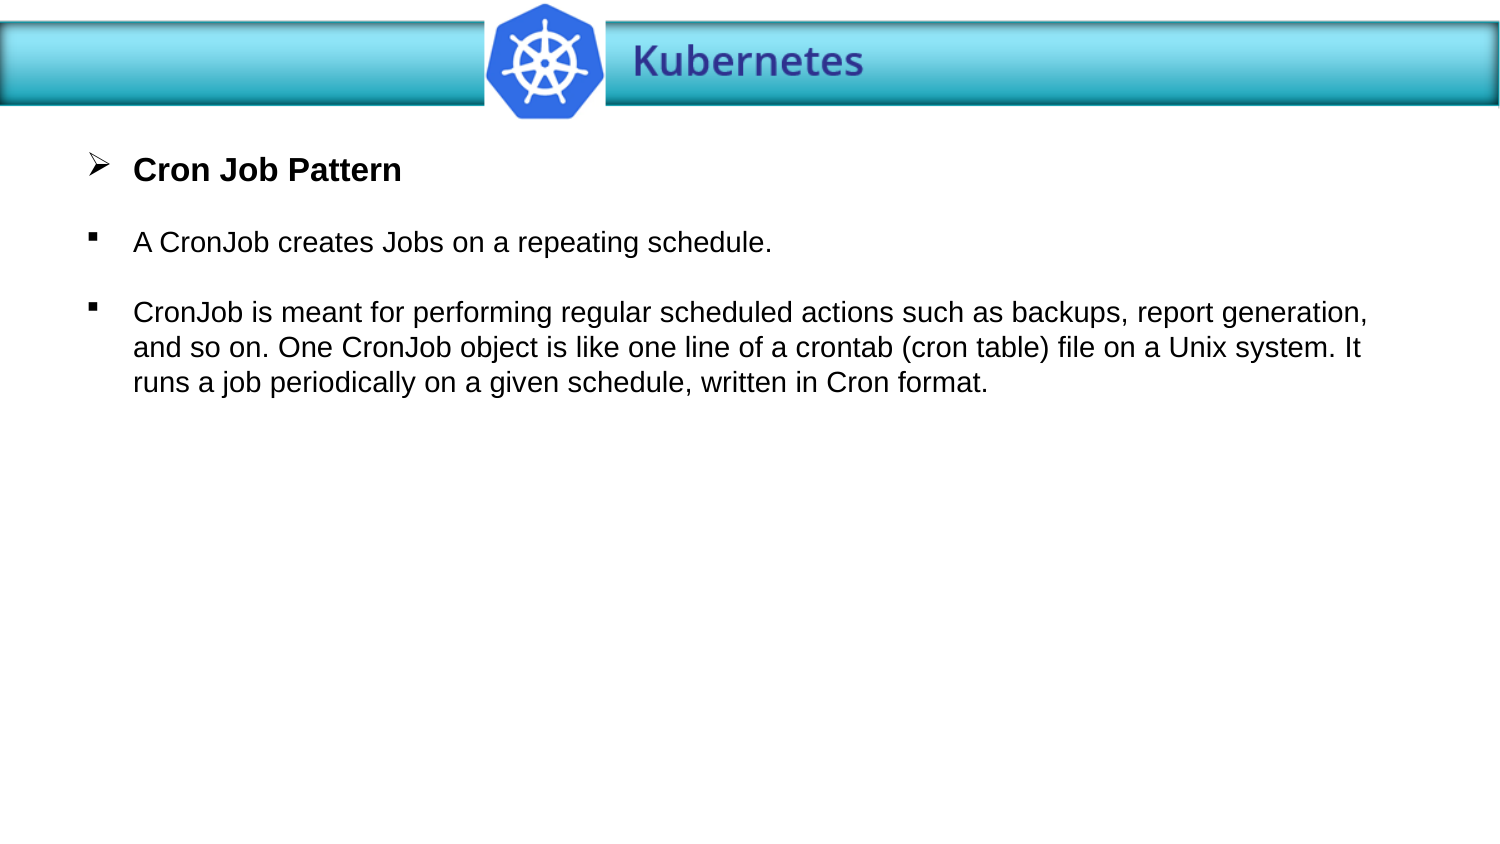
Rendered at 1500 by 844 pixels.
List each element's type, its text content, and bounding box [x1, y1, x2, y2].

picture [0, 0, 1500, 126]
text_box Cron Job Pattern A CronJob creates Jobs on a repeating schedule. CronJob is meant for performing regular scheduled actions such as backups, report generation, and so on. One CronJob object is like one line of a crontab (cron table) file on a Unix system. It runs a job periodically on a given schedule, written in Cron format. [71, 134, 1428, 441]
